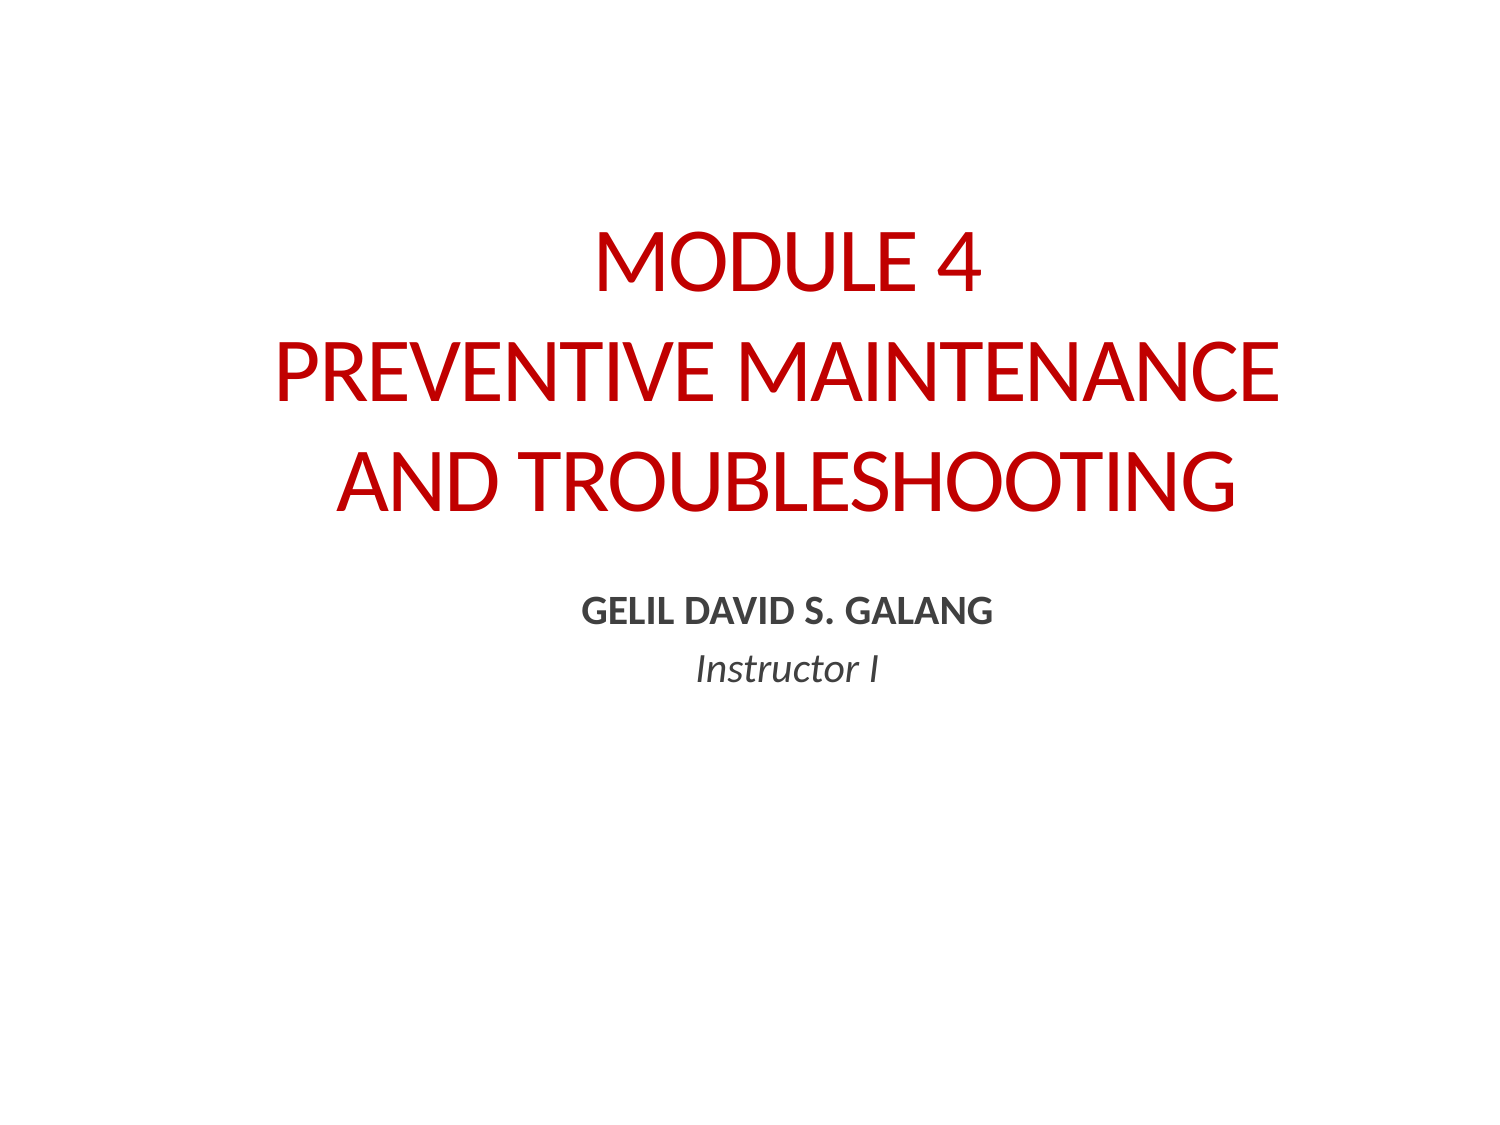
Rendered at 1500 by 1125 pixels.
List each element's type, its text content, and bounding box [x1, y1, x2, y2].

subtitle GELIL DAVID S. GALANG Instructor I [262, 575, 1313, 863]
title Module 4 preventive maintenance and troubleshooting [99, 350, 1475, 538]
